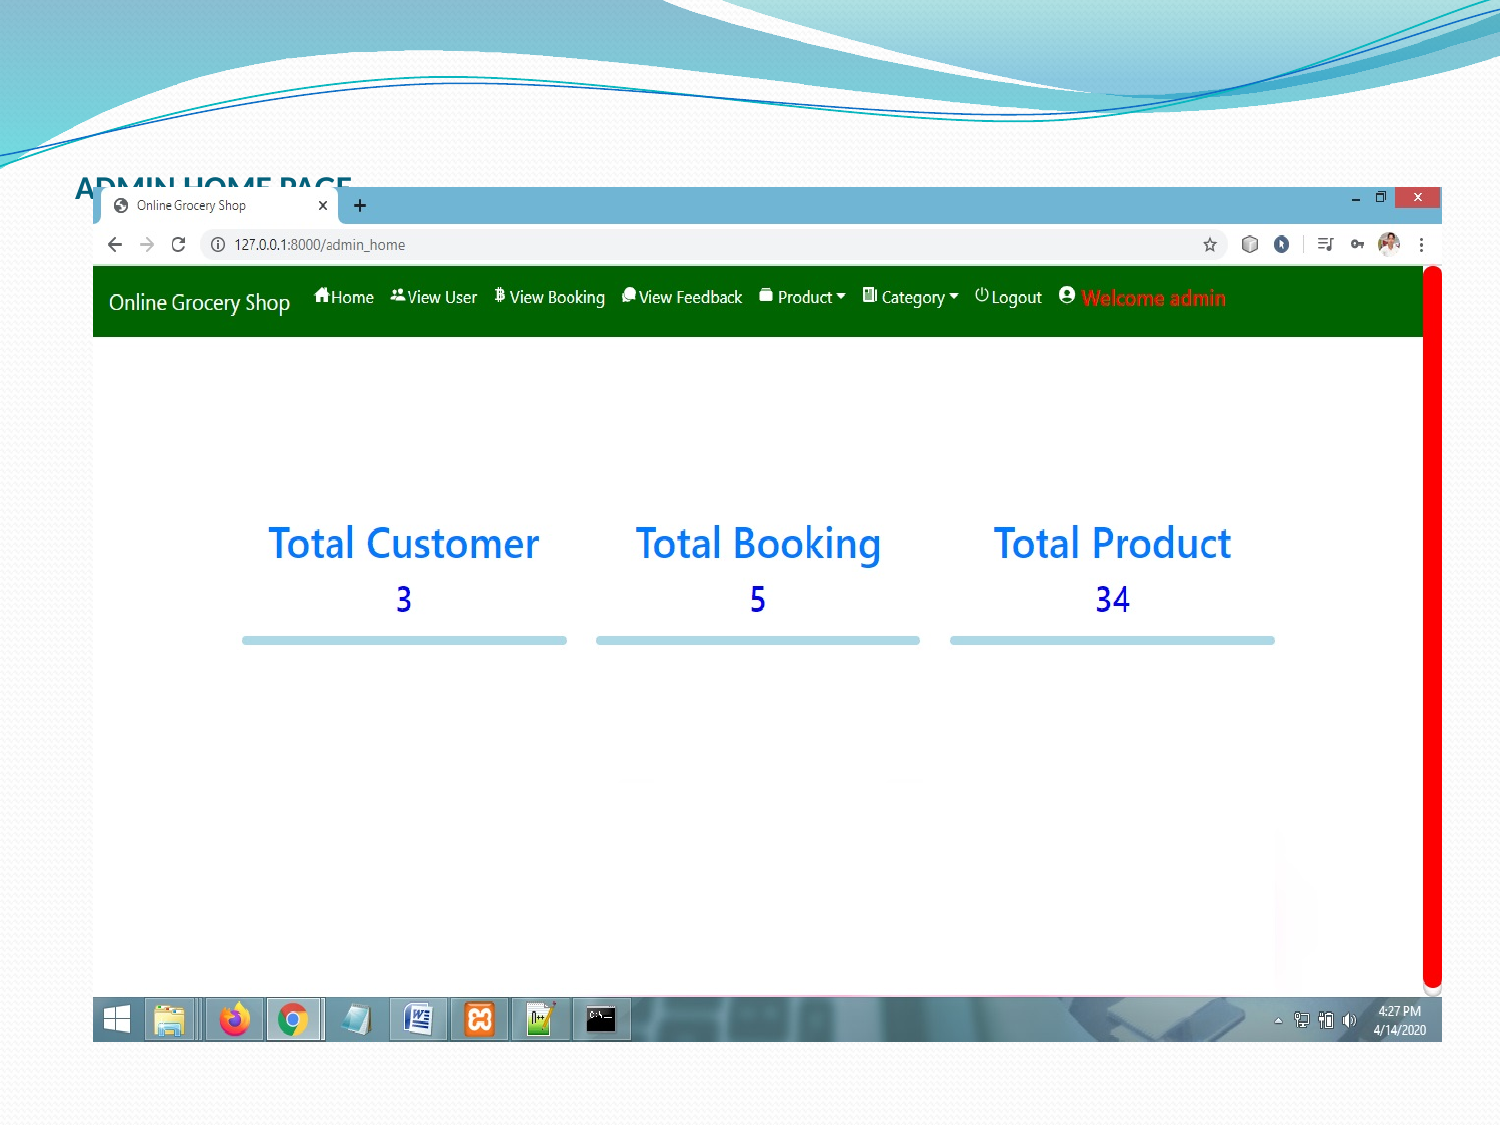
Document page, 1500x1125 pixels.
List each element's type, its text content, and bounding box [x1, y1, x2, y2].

picture [93, 187, 1442, 1042]
title ADMIN HOME PAGE [74, 115, 1426, 247]
